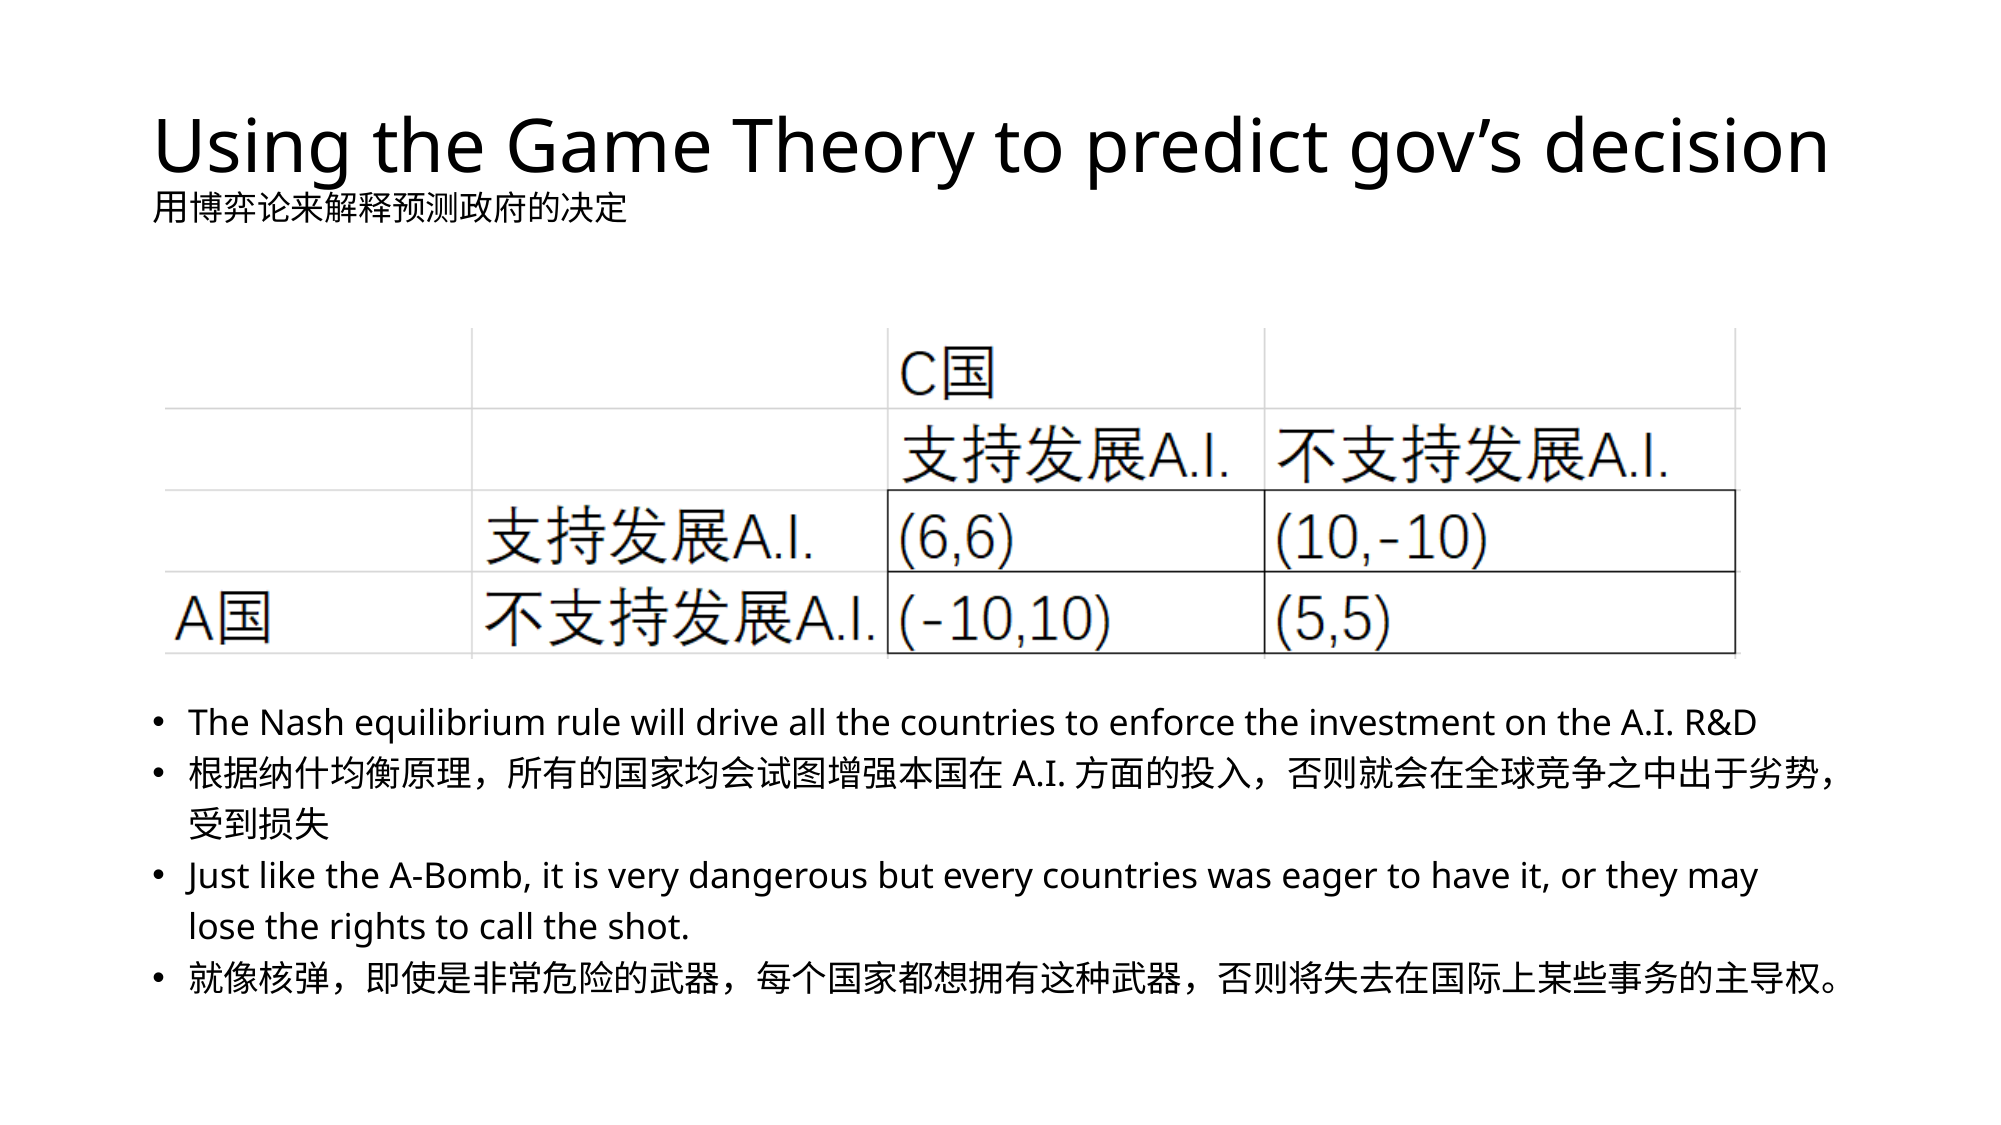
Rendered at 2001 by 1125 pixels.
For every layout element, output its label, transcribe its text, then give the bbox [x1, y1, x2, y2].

picture [165, 328, 1741, 659]
title Using the Game Theory to predict gov’s decision 用博弈论来解释预测政府的决定 [137, 59, 1863, 278]
list The Nash equilibrium rule will drive all the countries to enforce the investment on the A.I. R&D 根据纳什均衡原理，所有的国家均会试图增强本国在A.I.方面的投入，否则就会在全球竞争之中出于劣势，受到损失 Just like the A-Bomb, it is very dangerous but every countries was eager to have it, or they may lose the rights to call the shot. 就像核弹，即使是非常危险的武器，每个国家都想拥有这种武器，否则将失去在国际上某些事务的主导权。 [137, 683, 1842, 1092]
